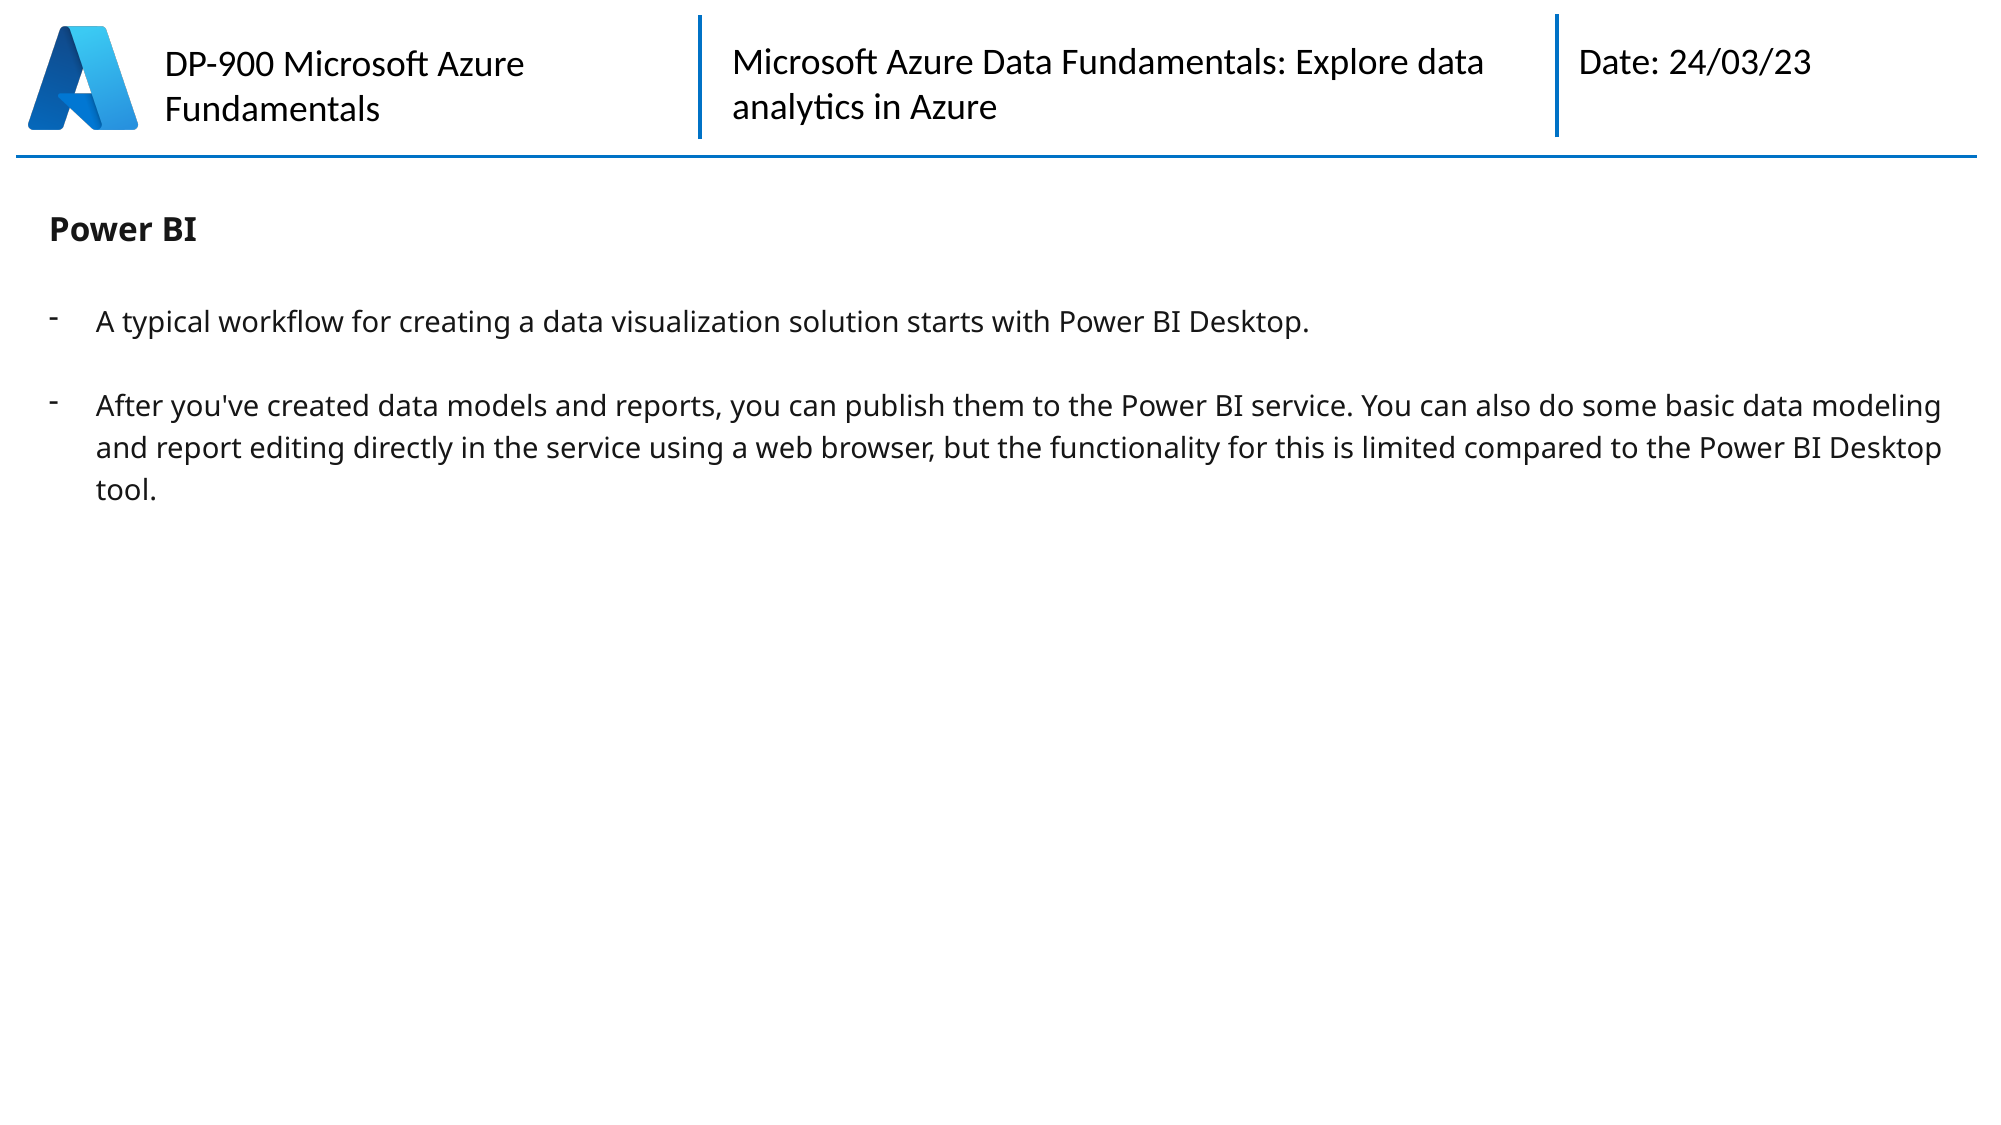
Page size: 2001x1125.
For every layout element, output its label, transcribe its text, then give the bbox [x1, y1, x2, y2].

picture [23, 18, 143, 138]
text_box Power BI A typical workflow for creating a data visualization solution starts with Power BI Desktop. After you've created data models and reports, you can publish them to the Power BI service. You can also do some basic data modeling and report editing directly in the service using a web browser, but the functionality for this is limited compared to the Power BI Desktop tool. [34, 193, 1967, 514]
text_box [16, 13, 1978, 157]
